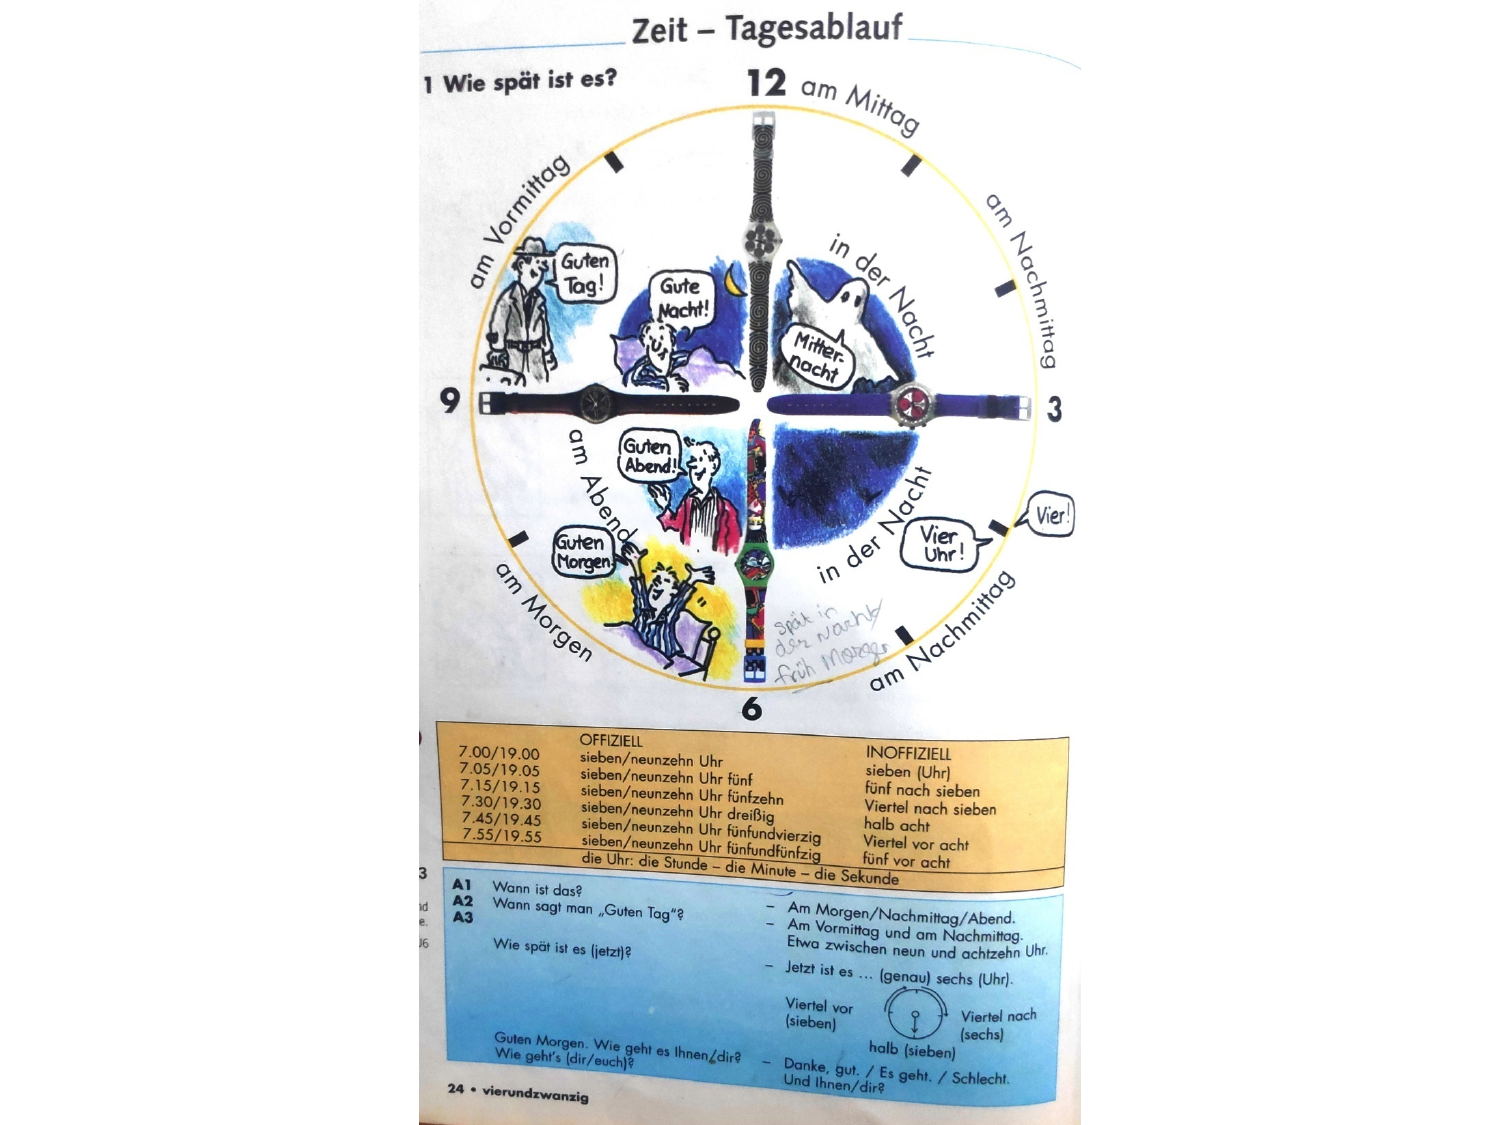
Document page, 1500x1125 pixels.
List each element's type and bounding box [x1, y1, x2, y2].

picture [419, 0, 1081, 1125]
